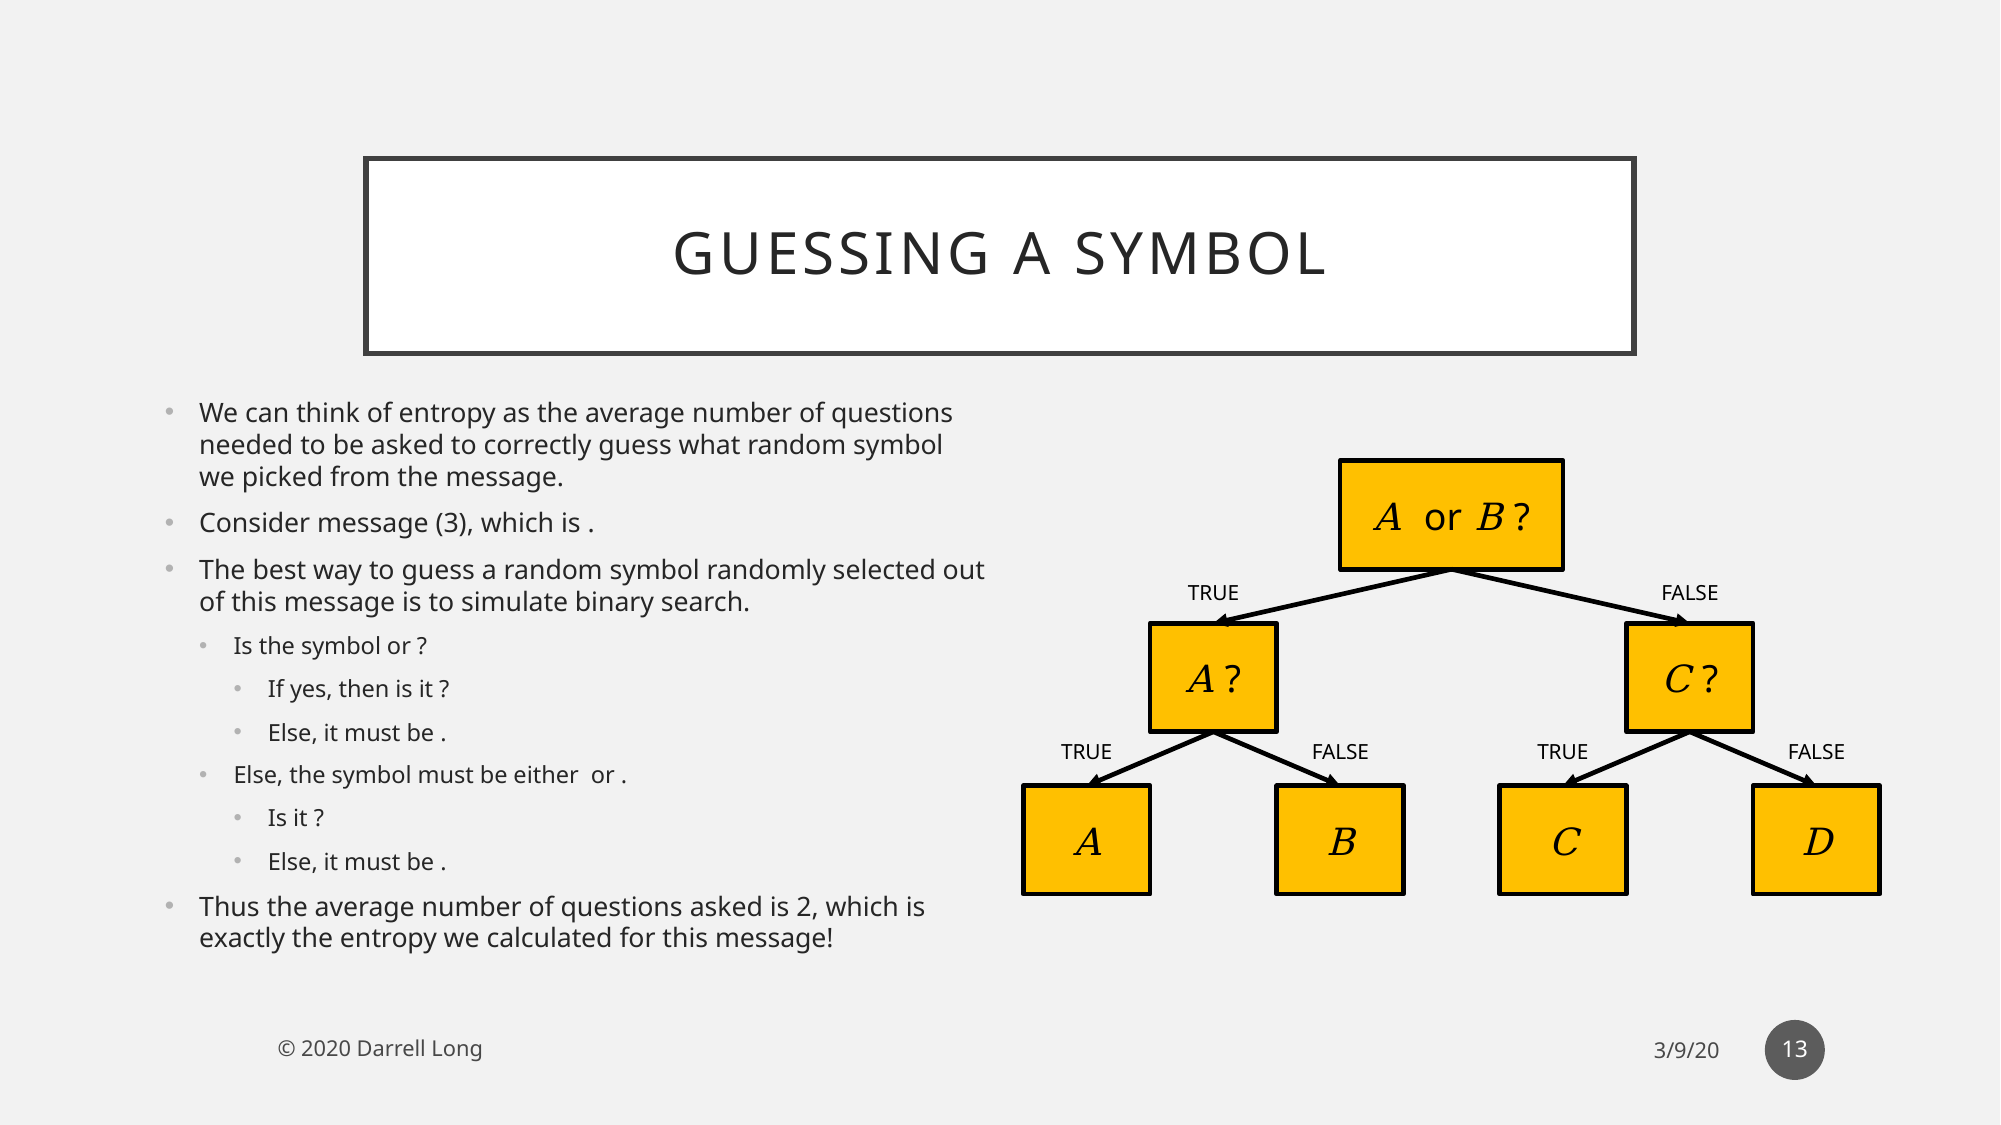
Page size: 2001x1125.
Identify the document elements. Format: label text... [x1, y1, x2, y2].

footer © 2020 Darrell Long [262, 1023, 1231, 1076]
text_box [1023, 460, 1880, 895]
title Guessing a symbol [363, 156, 1637, 356]
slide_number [1283, 1023, 1735, 1077]
slide_number 13 [1764, 1019, 1825, 1080]
